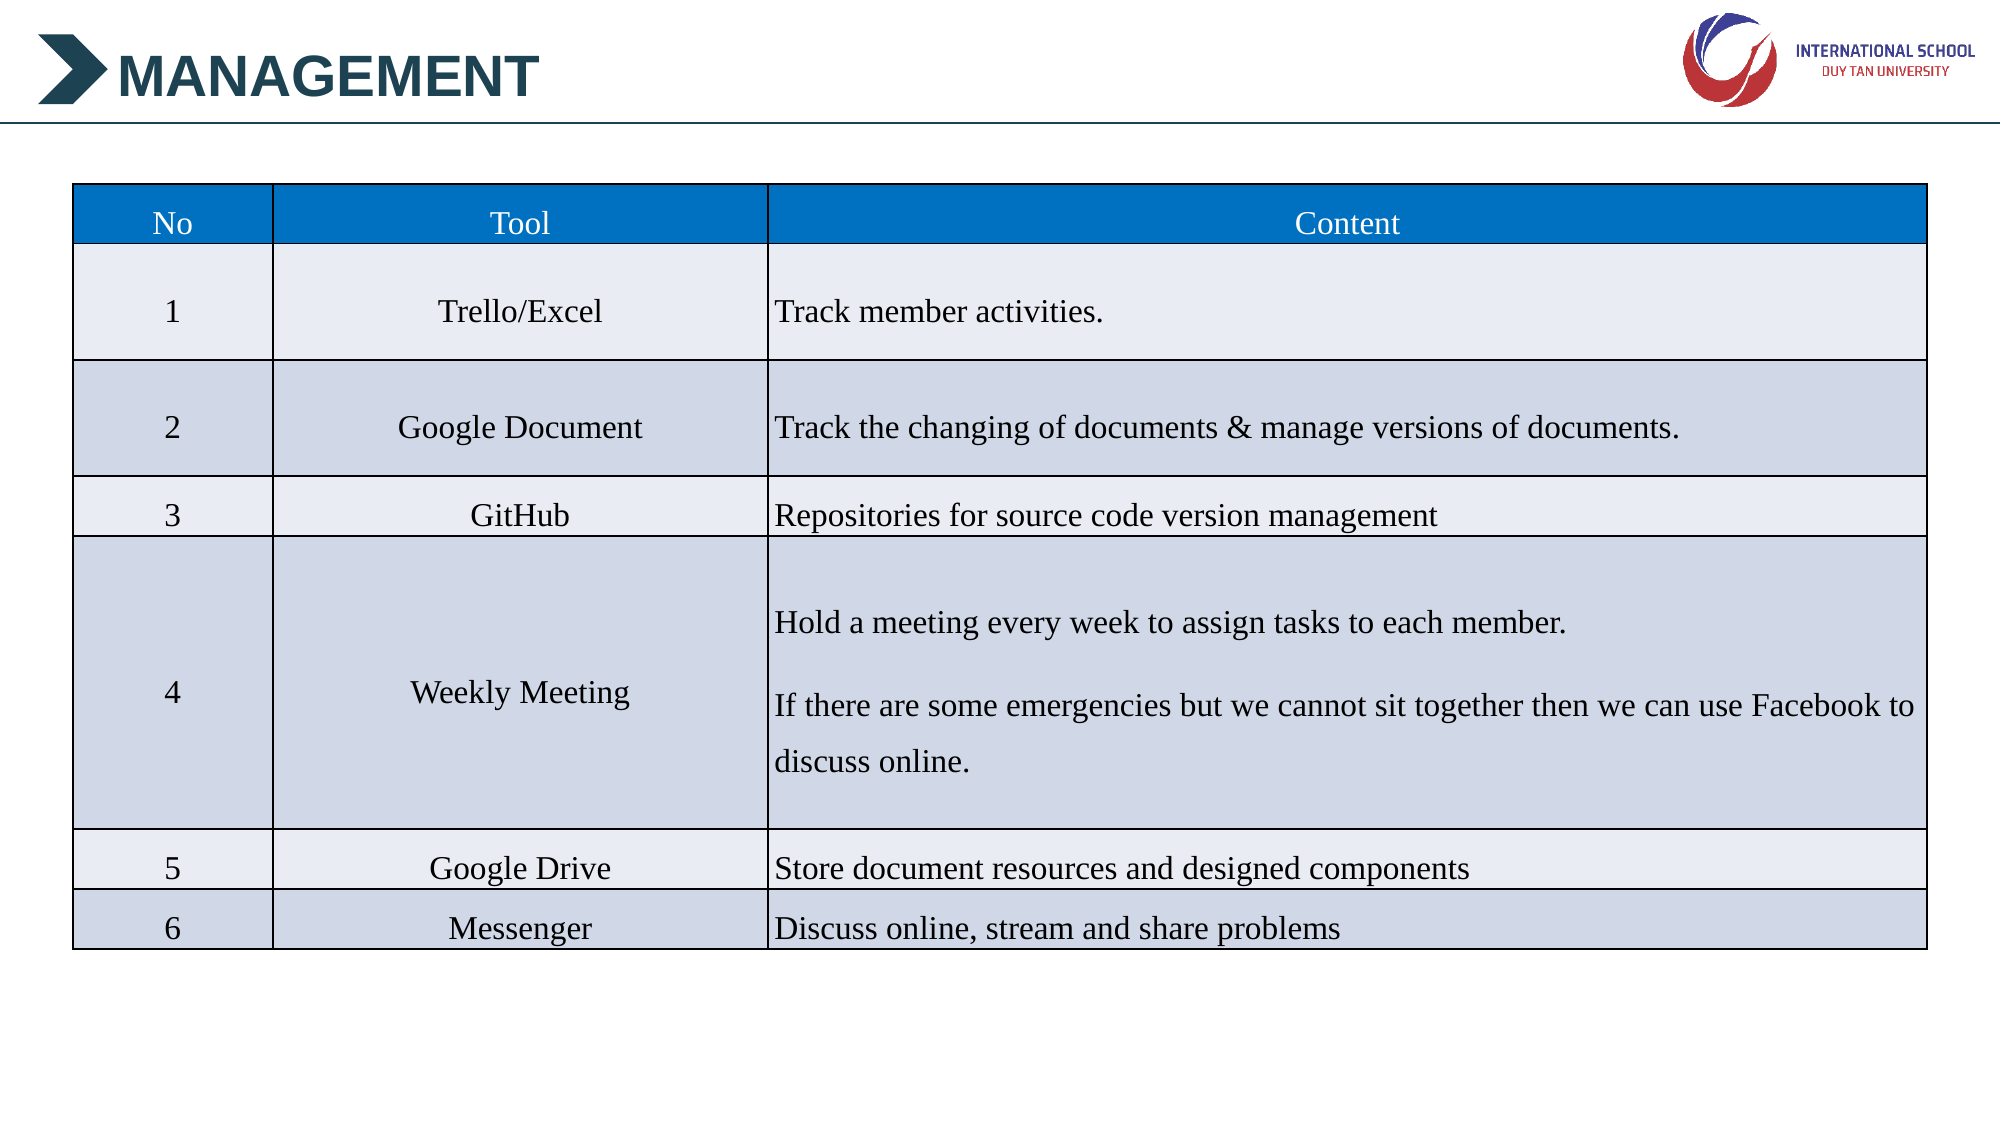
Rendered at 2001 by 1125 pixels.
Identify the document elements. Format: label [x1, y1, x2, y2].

table_cell [769, 361, 1926, 475]
table_cell [769, 830, 1926, 888]
table_header [274, 185, 767, 243]
table_cell [274, 244, 767, 359]
table_header [769, 185, 1926, 243]
table_cell [274, 830, 767, 888]
table_cell [769, 890, 1926, 948]
table_cell [74, 361, 272, 475]
text_box [102, 30, 556, 115]
table_cell [74, 477, 272, 535]
picture [1683, 13, 1975, 107]
table_header [74, 185, 272, 243]
table_cell [74, 244, 272, 359]
table_cell [274, 890, 767, 948]
table_cell [74, 890, 272, 948]
table_cell [274, 537, 767, 828]
table_cell [274, 477, 767, 535]
table_cell [769, 477, 1926, 535]
table_cell [74, 537, 272, 828]
table_cell [769, 537, 1926, 828]
table_cell [74, 830, 272, 888]
table_cell [769, 244, 1926, 359]
table_cell [274, 361, 767, 475]
